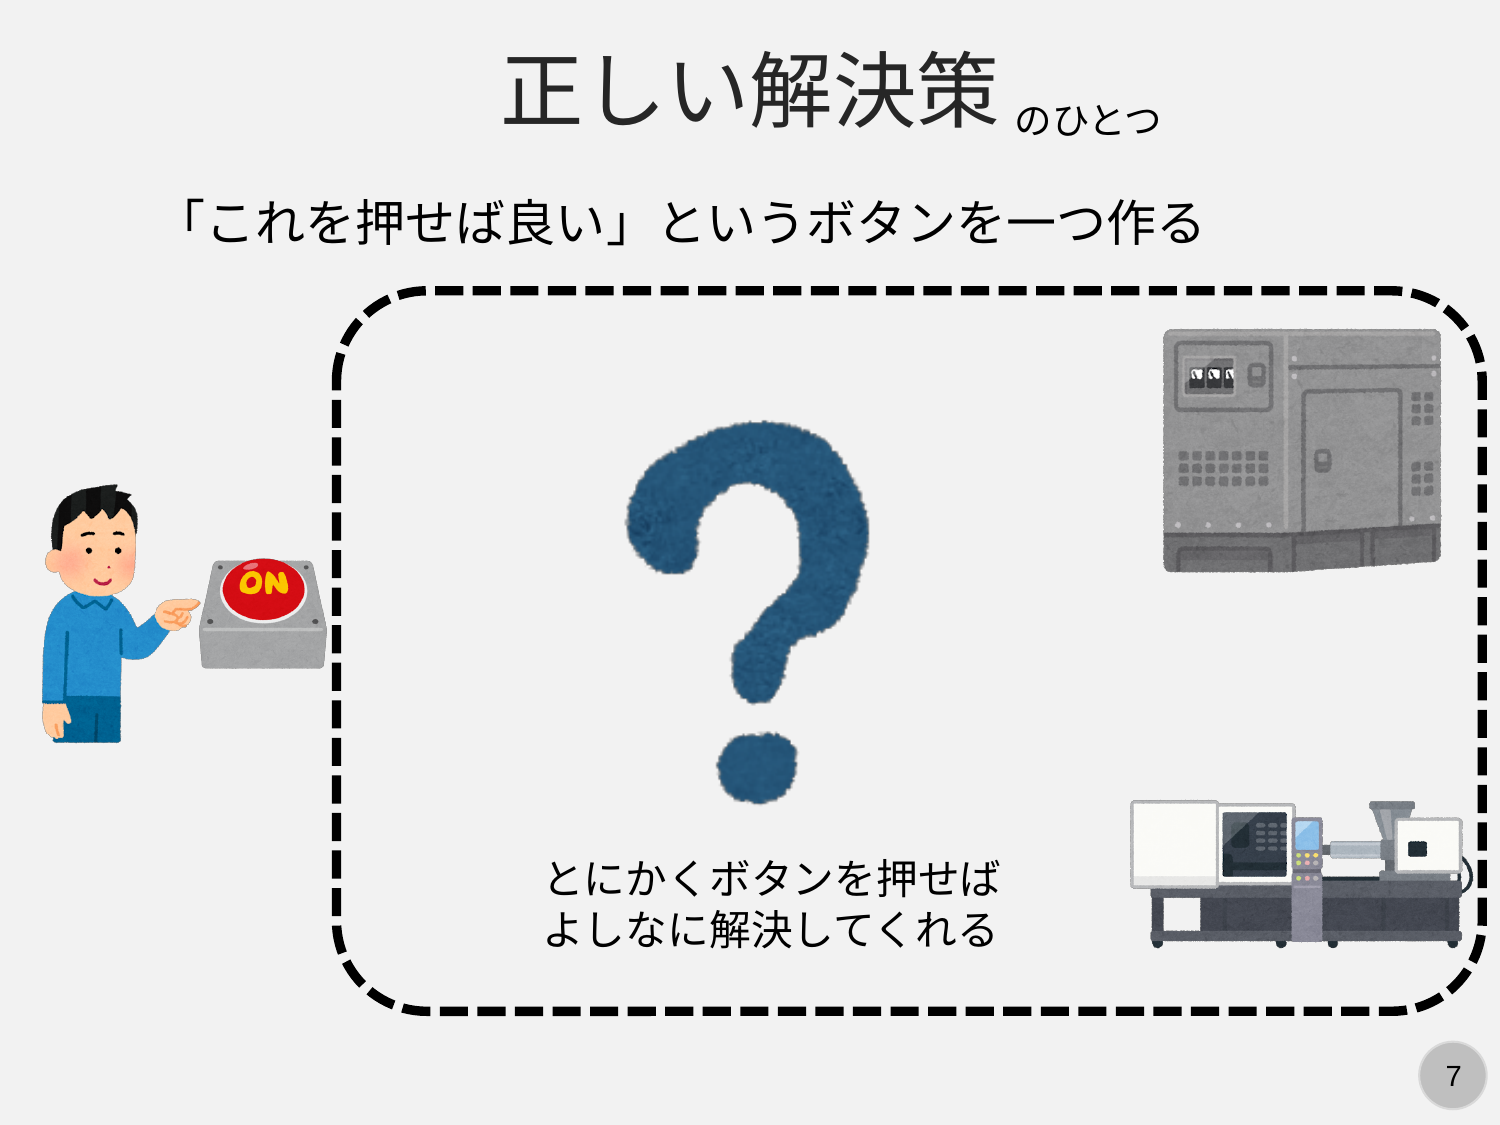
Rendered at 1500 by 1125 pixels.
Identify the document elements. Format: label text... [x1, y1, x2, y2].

picture [1151, 302, 1451, 602]
text_box とにかくボタンを押せば よしなに解決してくれる [527, 845, 1017, 961]
picture [584, 397, 926, 835]
list 正しい解決策 [0, 31, 1500, 155]
text_box 「これを押せば良い」というボタンを一つ作る [141, 184, 1221, 260]
picture [1123, 751, 1477, 1004]
text_box のひとつ [1000, 89, 1178, 150]
picture [0, 479, 332, 748]
text_box [335, 289, 1484, 1013]
